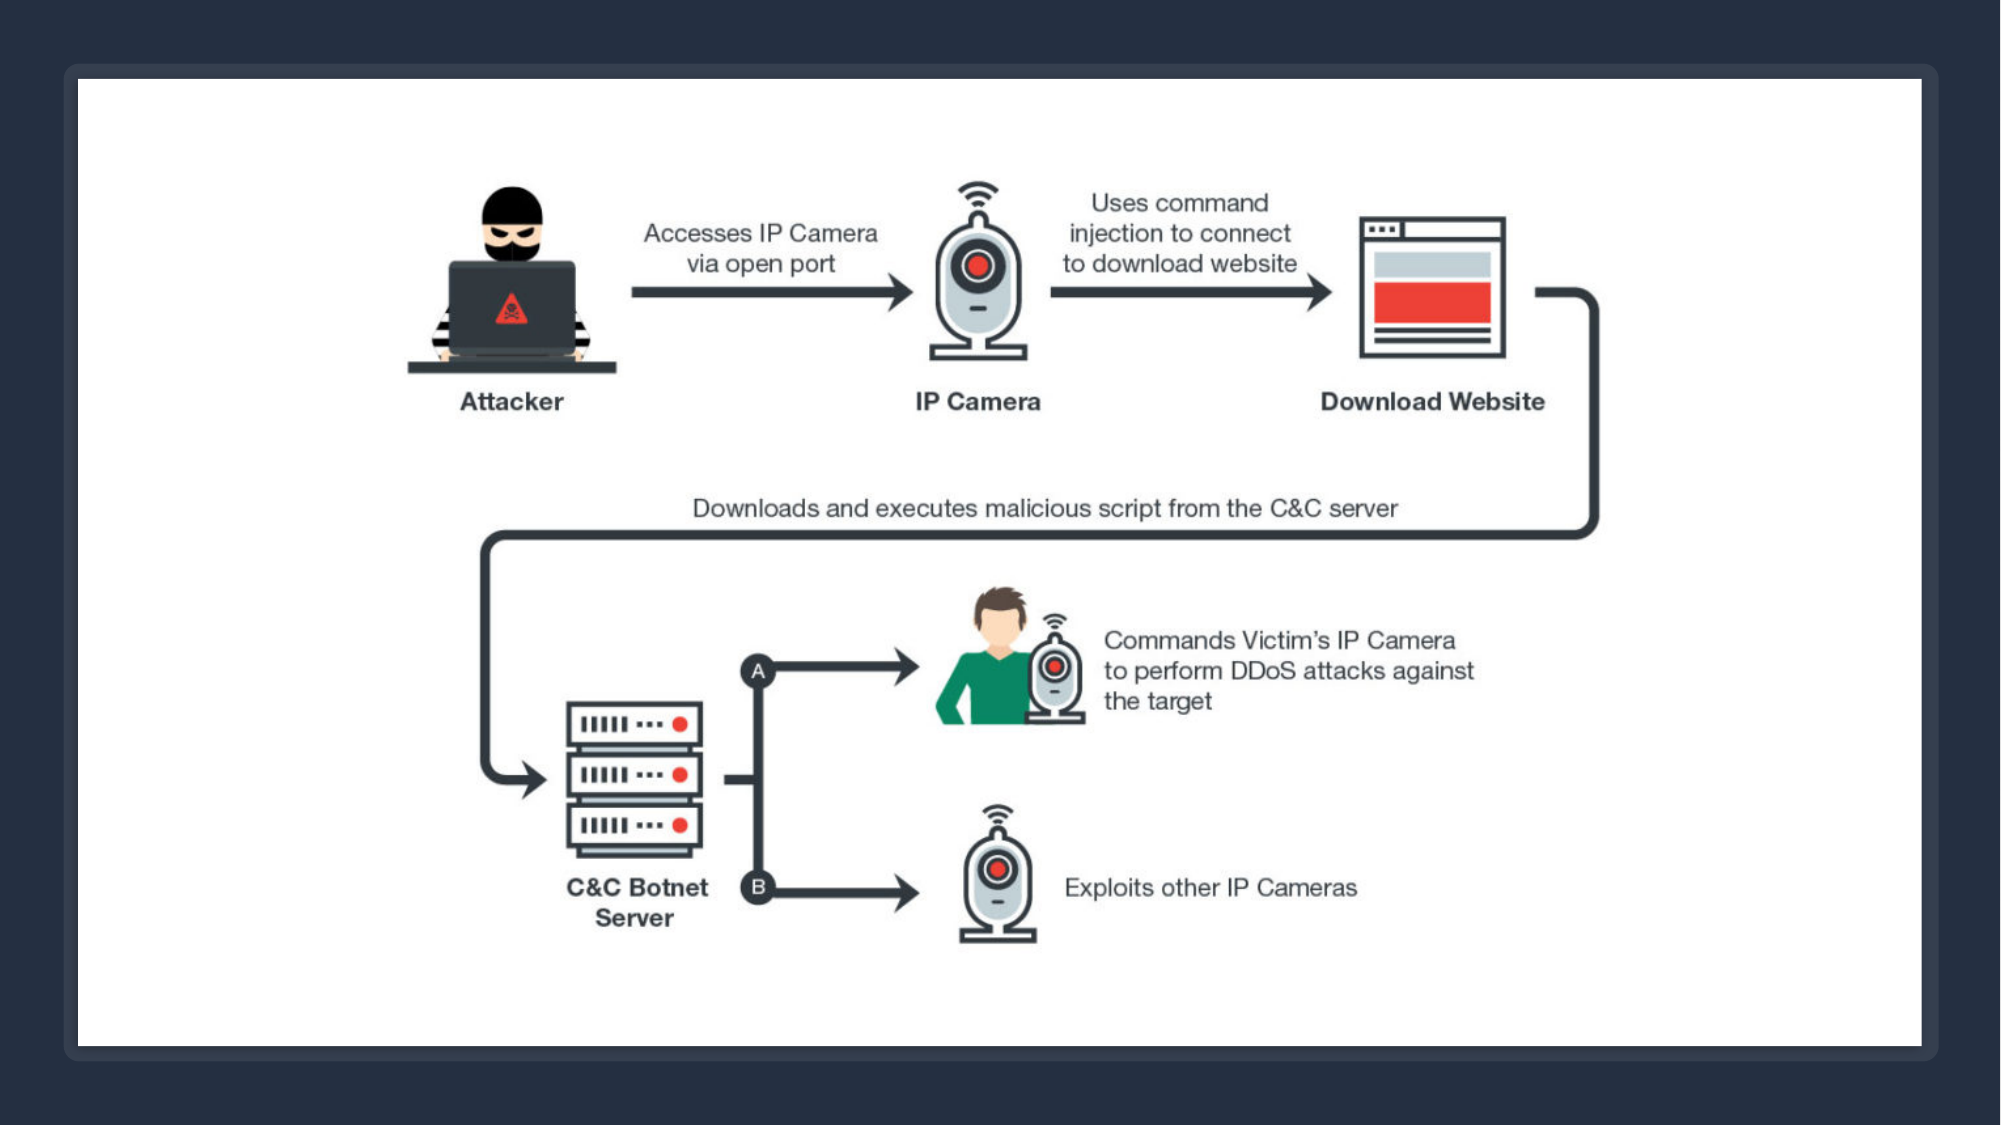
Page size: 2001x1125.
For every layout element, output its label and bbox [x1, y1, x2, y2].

text_box [78, 78, 1924, 1047]
text_box [0, 0, 2000, 1125]
picture [330, 105, 1670, 1020]
